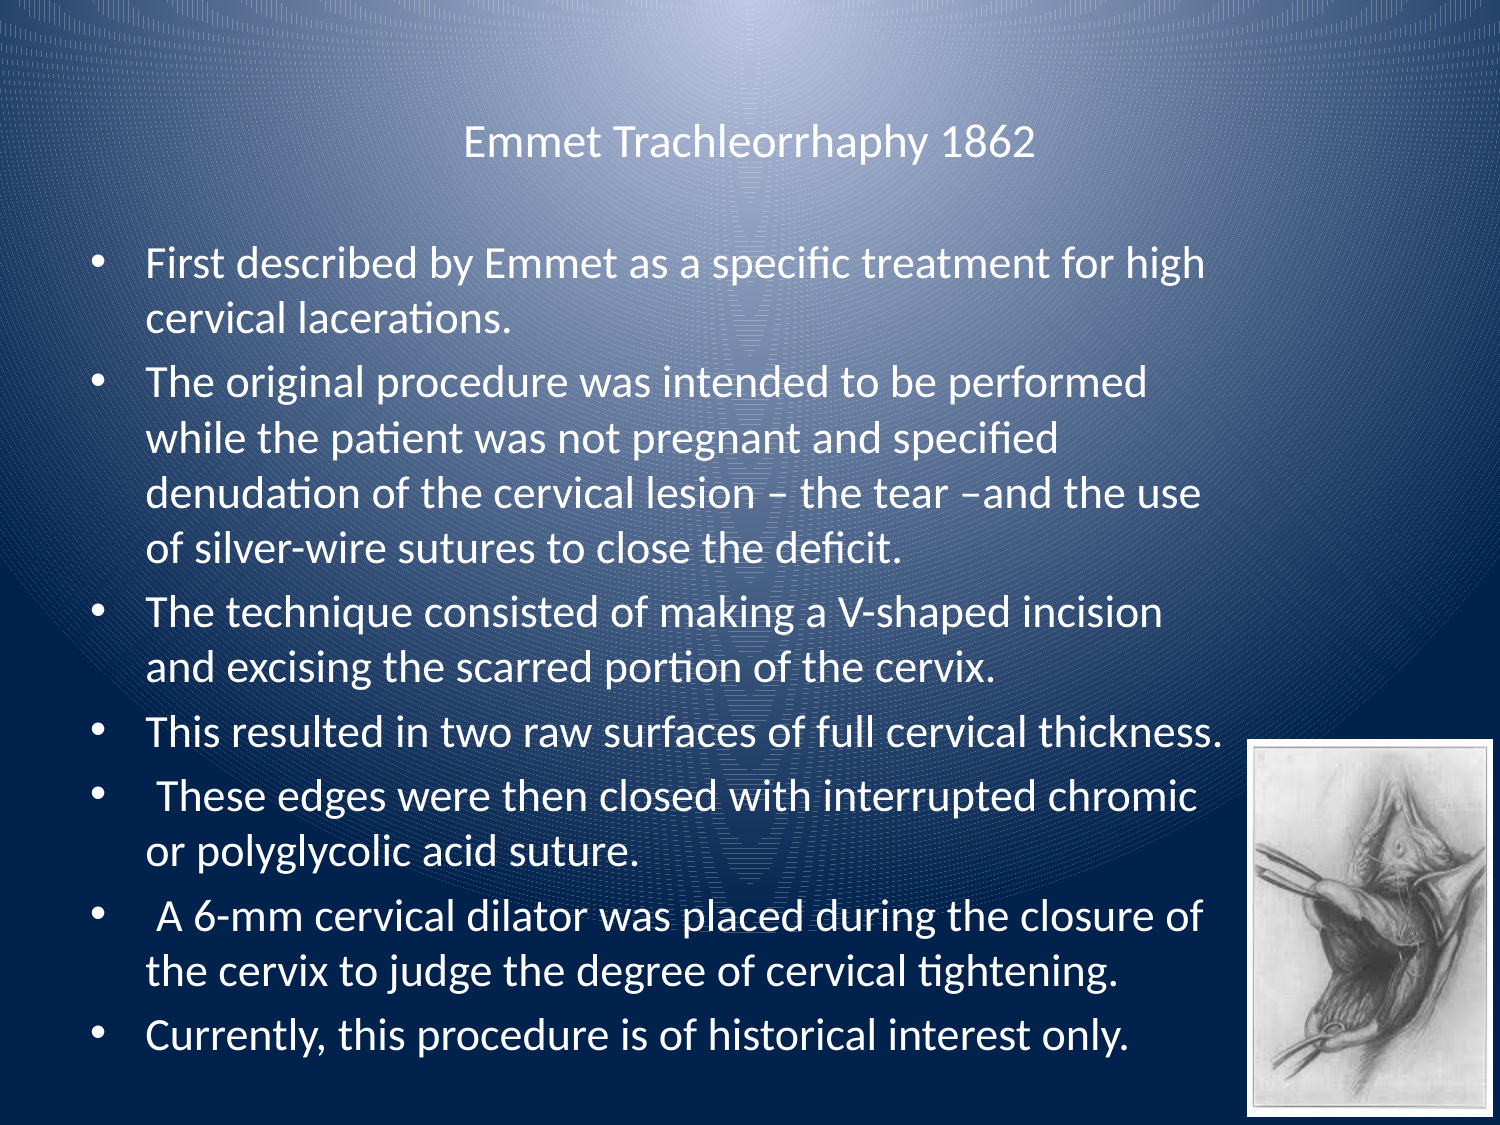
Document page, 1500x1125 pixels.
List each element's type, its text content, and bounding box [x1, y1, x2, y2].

picture [1247, 739, 1493, 1117]
list First described by Emmet as a specific treatment for high cervical lacerations. The original procedure was intended to be performed while the patient was not pregnant and specified denudation of the cervical lesion – the tear –and the use of silver-wire sutures to close the deficit. The technique consisted of making a V-shaped incision and excising the scarred portion of the cervix. This resulted in two raw surfaces of full cervical thickness. These edges were then closed with interrupted chromic or polyglycolic acid suture. A 6-mm cervical dilator was placed during the closure of the cervix to judge the degree of cervical tightening. Currently, this procedure is of historical interest only. [75, 224, 1248, 1113]
title Emmet Trachleorrhaphy 1862 [75, 45, 1425, 233]
